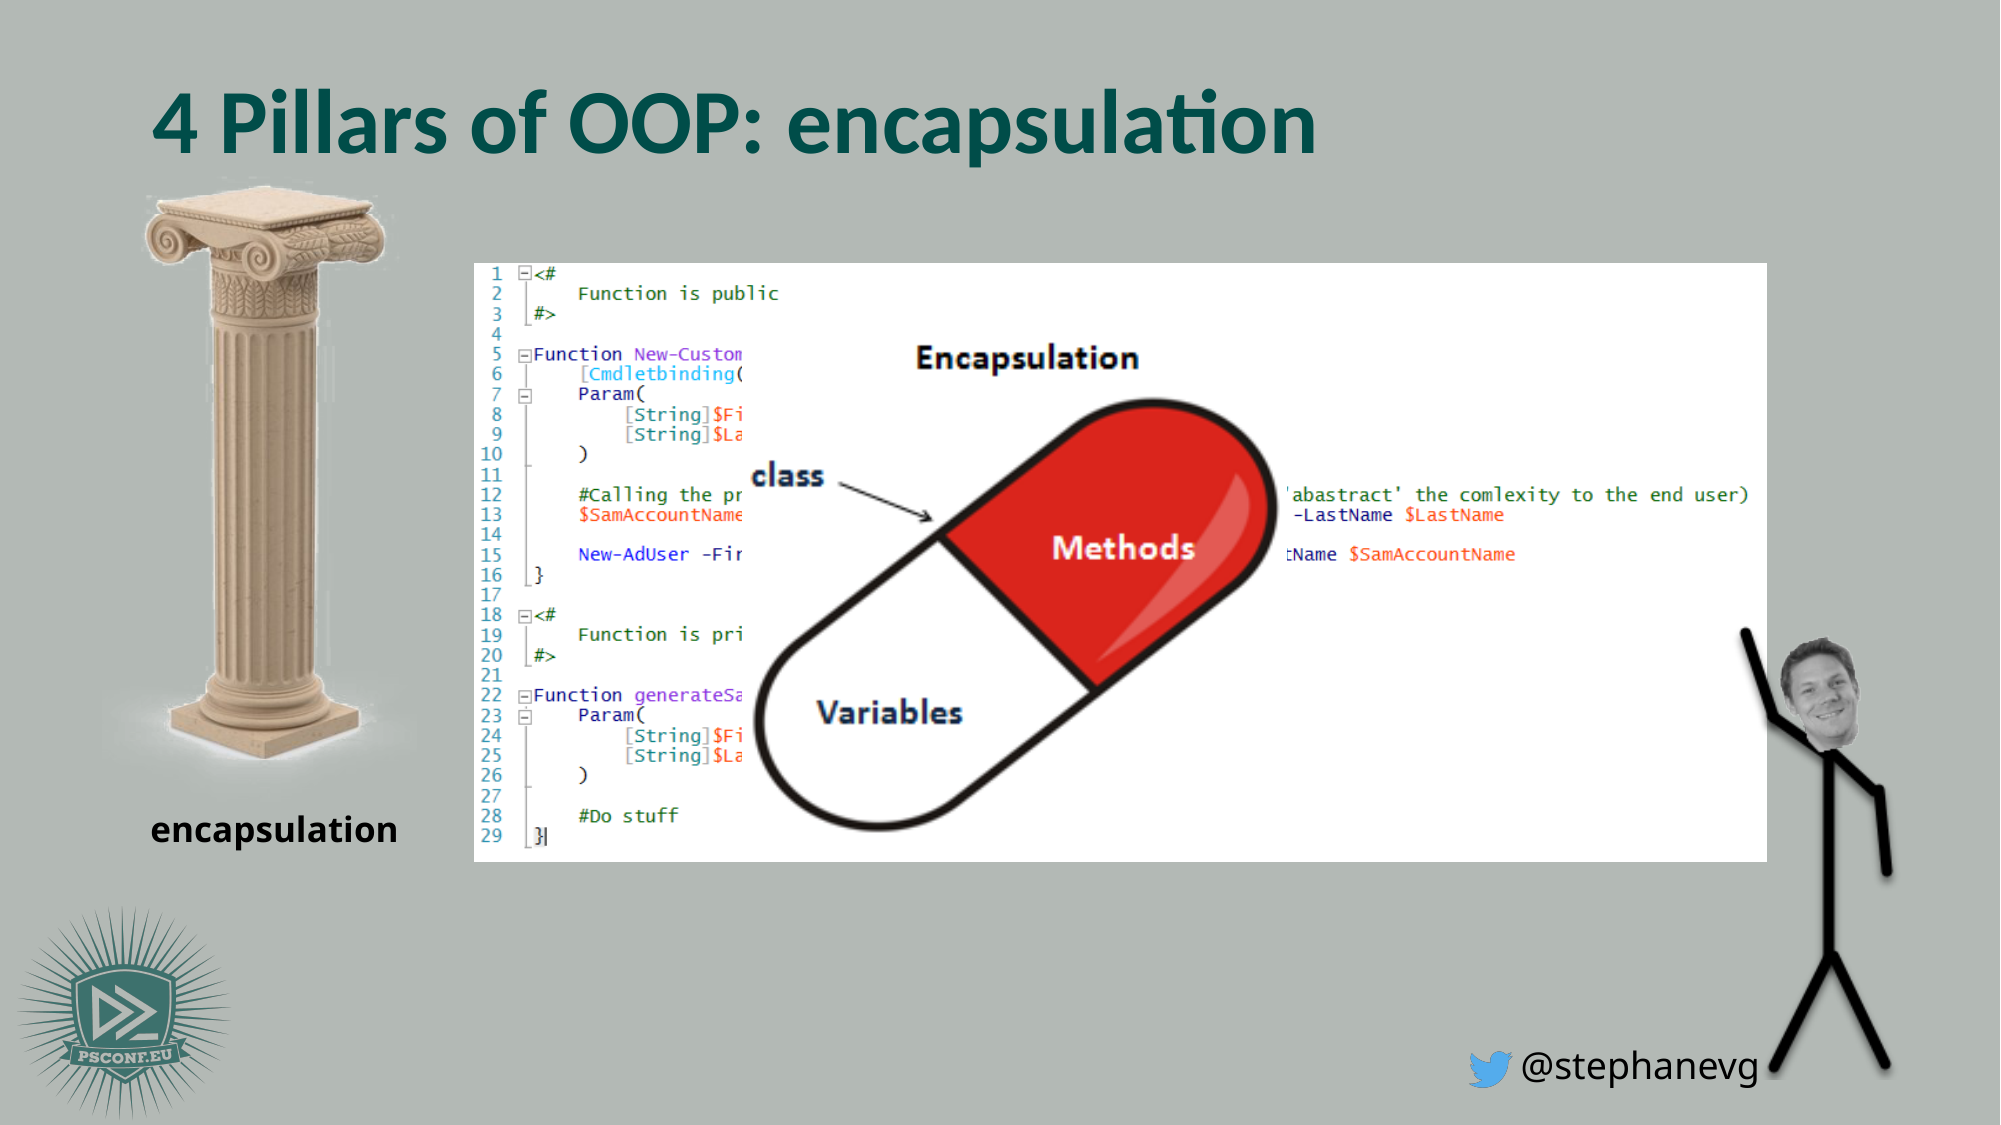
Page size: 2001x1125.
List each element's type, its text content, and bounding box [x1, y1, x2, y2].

picture [1458, 1037, 1523, 1103]
title 4 Pillars of OOP: encapsulation [137, 59, 1863, 188]
footer @stephanevg [1505, 1037, 1863, 1098]
picture [102, 120, 417, 826]
text_box encapsulation [129, 804, 421, 892]
picture [474, 263, 1928, 1080]
